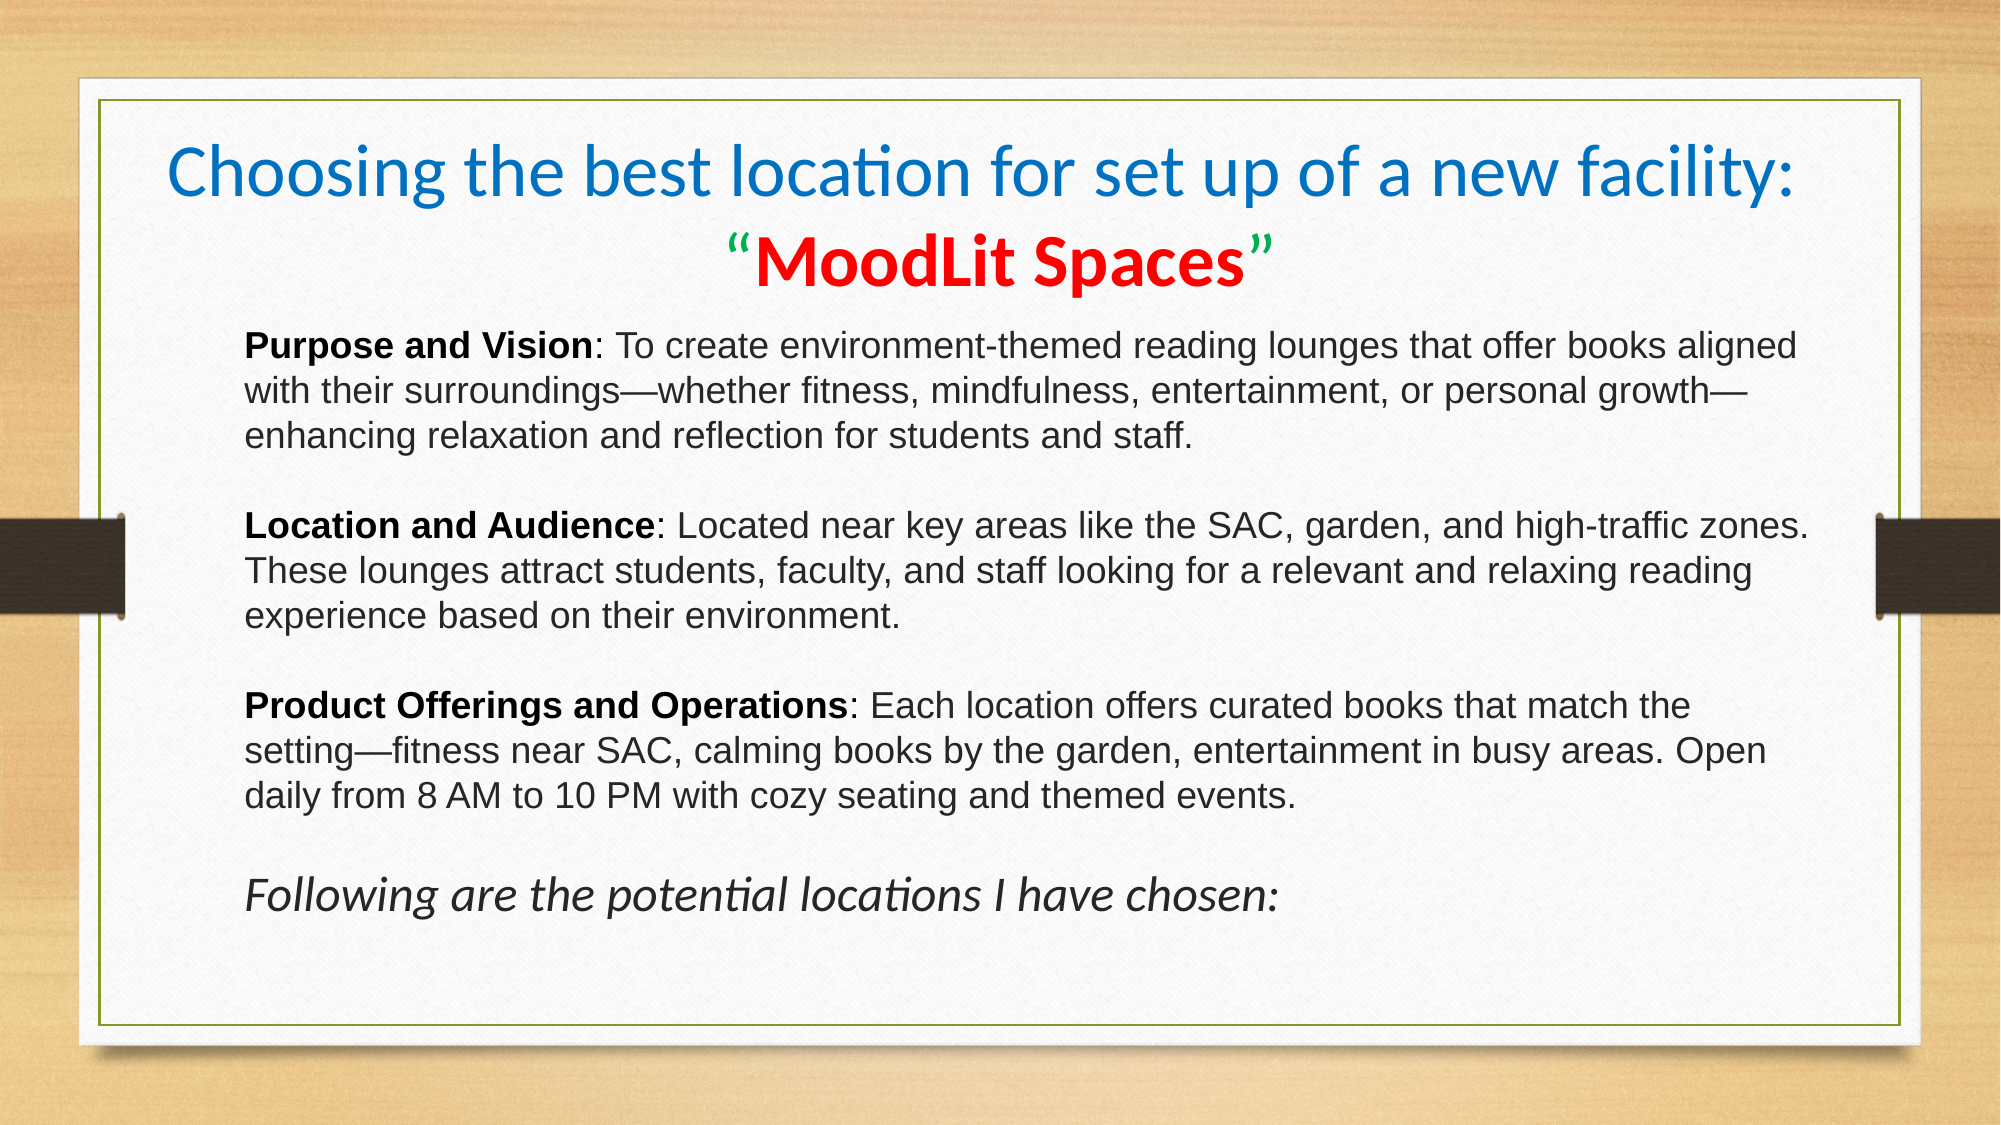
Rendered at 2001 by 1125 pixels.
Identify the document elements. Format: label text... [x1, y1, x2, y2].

picture [0, 0, 2001, 1125]
text_box Choosing the best location for set up of a new facility: “MoodLit Spaces” [34, 113, 1966, 309]
text_box Purpose and Vision: To create environment-themed reading lounges that offer books aligned with their surroundings—whether fitness, mindfulness, entertainment, or personal growth—enhancing relaxation and reflection for students and staff. Location and Audience: Located near key areas like the SAC, garden, and high-traffic zones. These lounges attract students, faculty, and staff looking for a relevant and relaxing reading experience based on their environment. Product Offerings and Operations: Each location offers curated books that match the setting—fitness near SAC, calming books by the garden, entertainment in busy areas. Open daily from 8 AM to 10 PM with cozy seating and themed events. Following are the potential locations I have chosen: [229, 313, 1826, 974]
